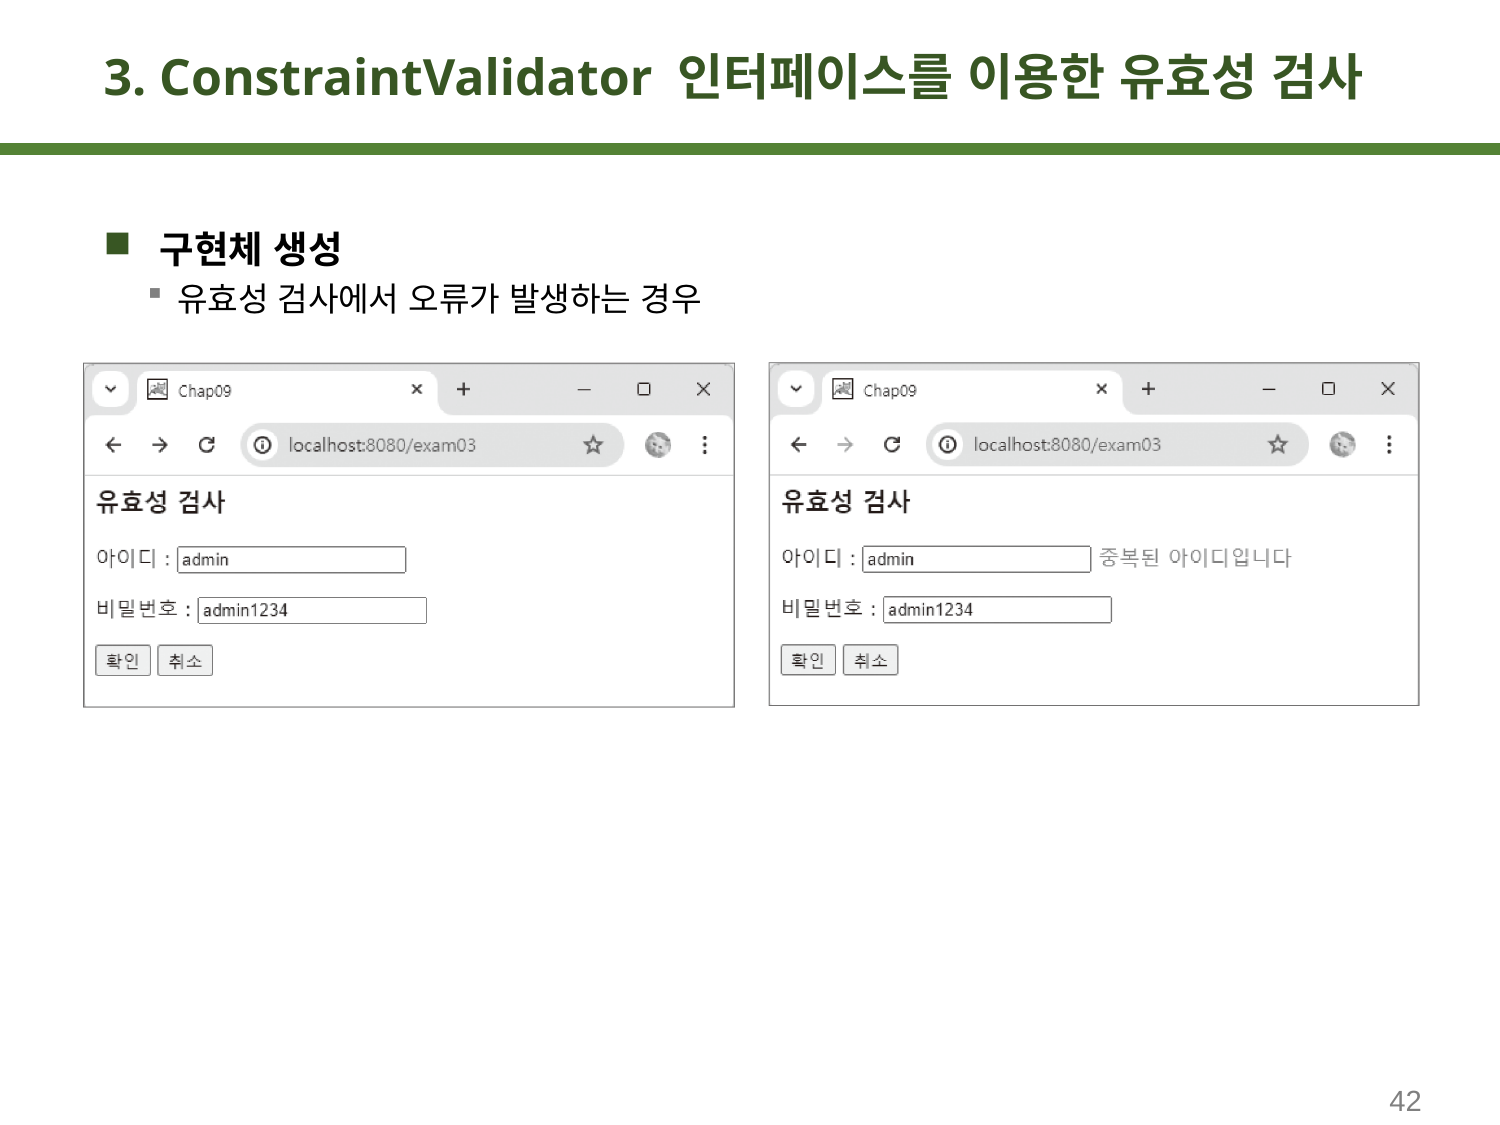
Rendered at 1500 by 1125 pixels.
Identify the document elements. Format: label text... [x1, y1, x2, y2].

picture [79, 358, 737, 710]
list 구현체 생성 유효성 검사에서 오류가 발생하는 경우 [88, 196, 1423, 1083]
picture [765, 358, 1423, 710]
title 3. ConstraintValidator 인터페이스를 이용한 유효성 검사 [88, 30, 1447, 121]
